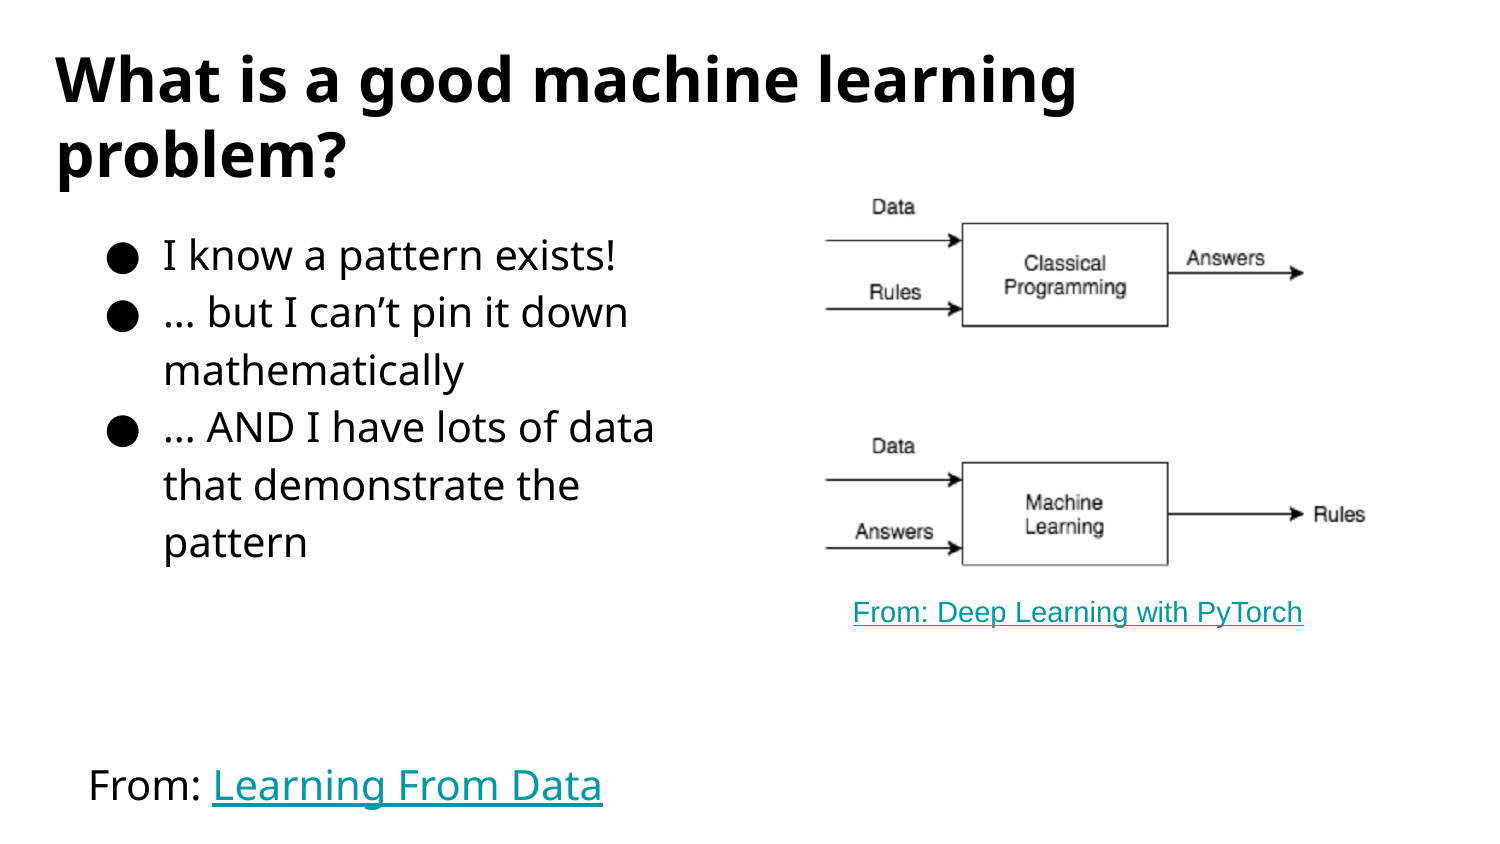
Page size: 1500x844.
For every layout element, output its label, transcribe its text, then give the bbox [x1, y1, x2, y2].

text_box I know a pattern exists! … but I can’t pin it down mathematically … AND I have lots of data that demonstrate the pattern From: Learning From Data [72, 206, 722, 733]
picture [787, 190, 1397, 574]
text_box What is a good machine learning problem? [40, 63, 1310, 166]
text_box From: Deep Learning with PyTorch [837, 582, 1346, 666]
